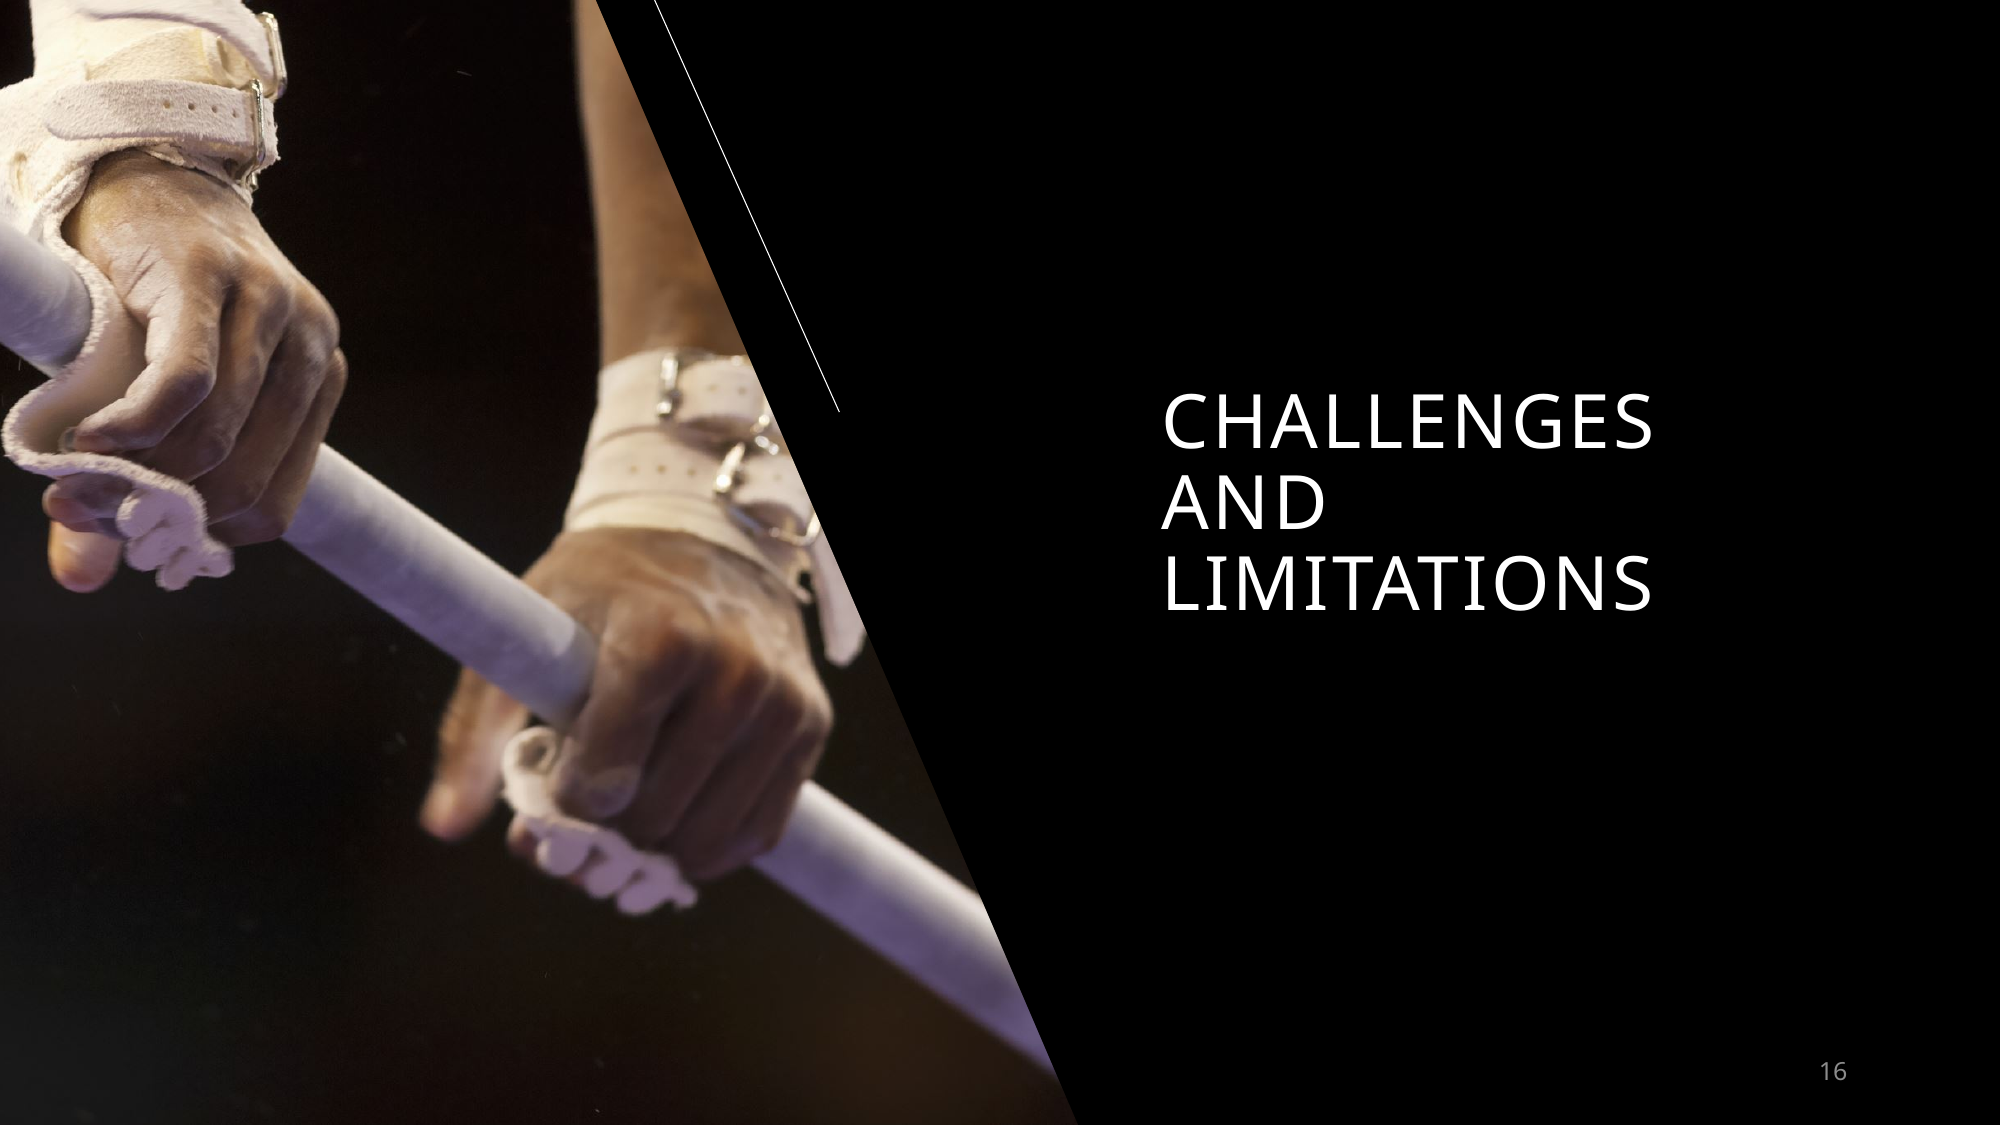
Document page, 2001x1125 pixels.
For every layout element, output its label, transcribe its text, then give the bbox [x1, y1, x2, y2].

picture [0, 0, 1079, 1125]
slide_number 16 [1571, 1042, 1863, 1103]
title Challenges and Limitations [1146, 80, 1833, 634]
